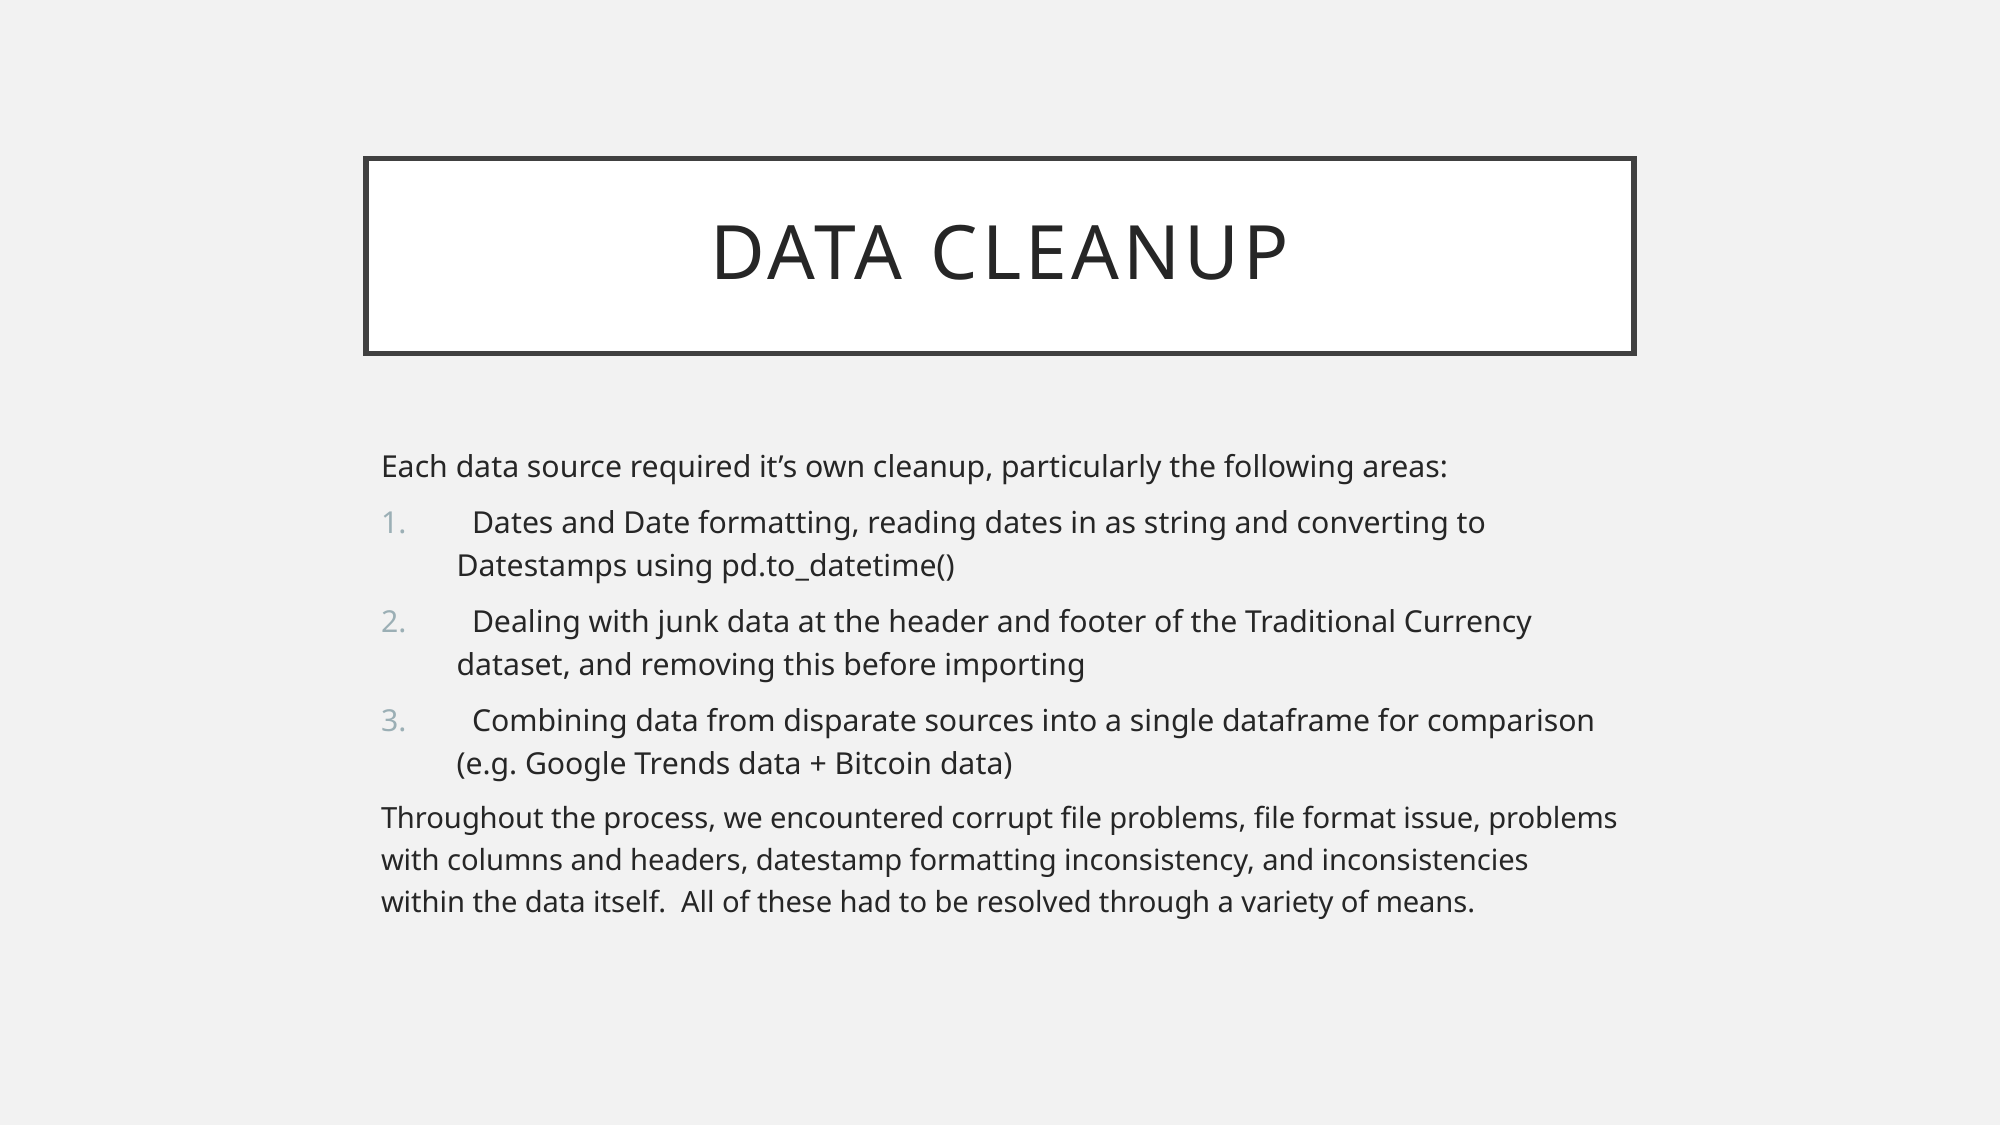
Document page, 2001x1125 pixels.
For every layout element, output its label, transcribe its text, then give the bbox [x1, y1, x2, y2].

title Data Cleanup [363, 156, 1637, 356]
list Each data source required it’s own cleanup, particularly the following areas: Dates and Date formatting, reading dates in as string and converting to Datestamps using pd.to_datetime() Dealing with junk data at the header and footer of the Traditional Currency dataset, and removing this before importing Combining data from disparate sources into a single dataframe for comparison (e.g. Google Trends data + Bitcoin data) Throughout the process, we encountered corrupt file problems, file format issue, problems with columns and headers, datestamp formatting inconsistency, and inconsistencies within the data itself. All of these had to be resolved through a variety of means. [366, 432, 1634, 942]
